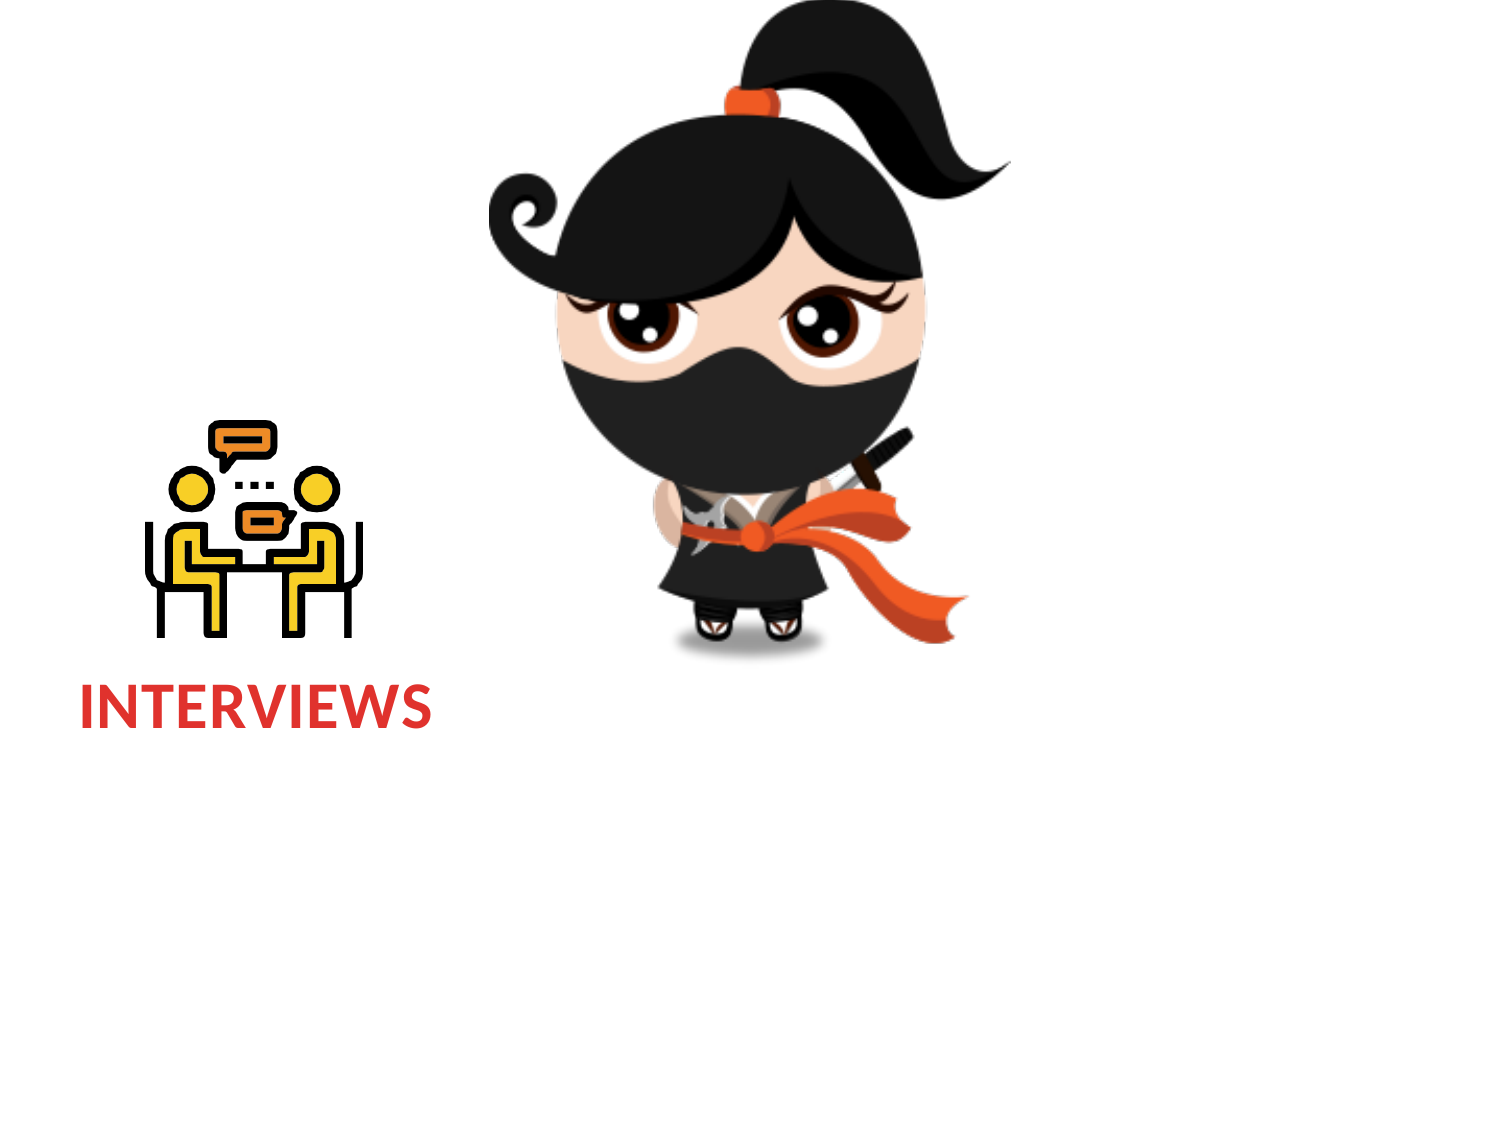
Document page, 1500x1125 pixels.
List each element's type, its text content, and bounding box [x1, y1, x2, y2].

text_box INTERVIEWS [63, 654, 449, 749]
picture [489, 0, 1011, 669]
picture [145, 420, 363, 638]
